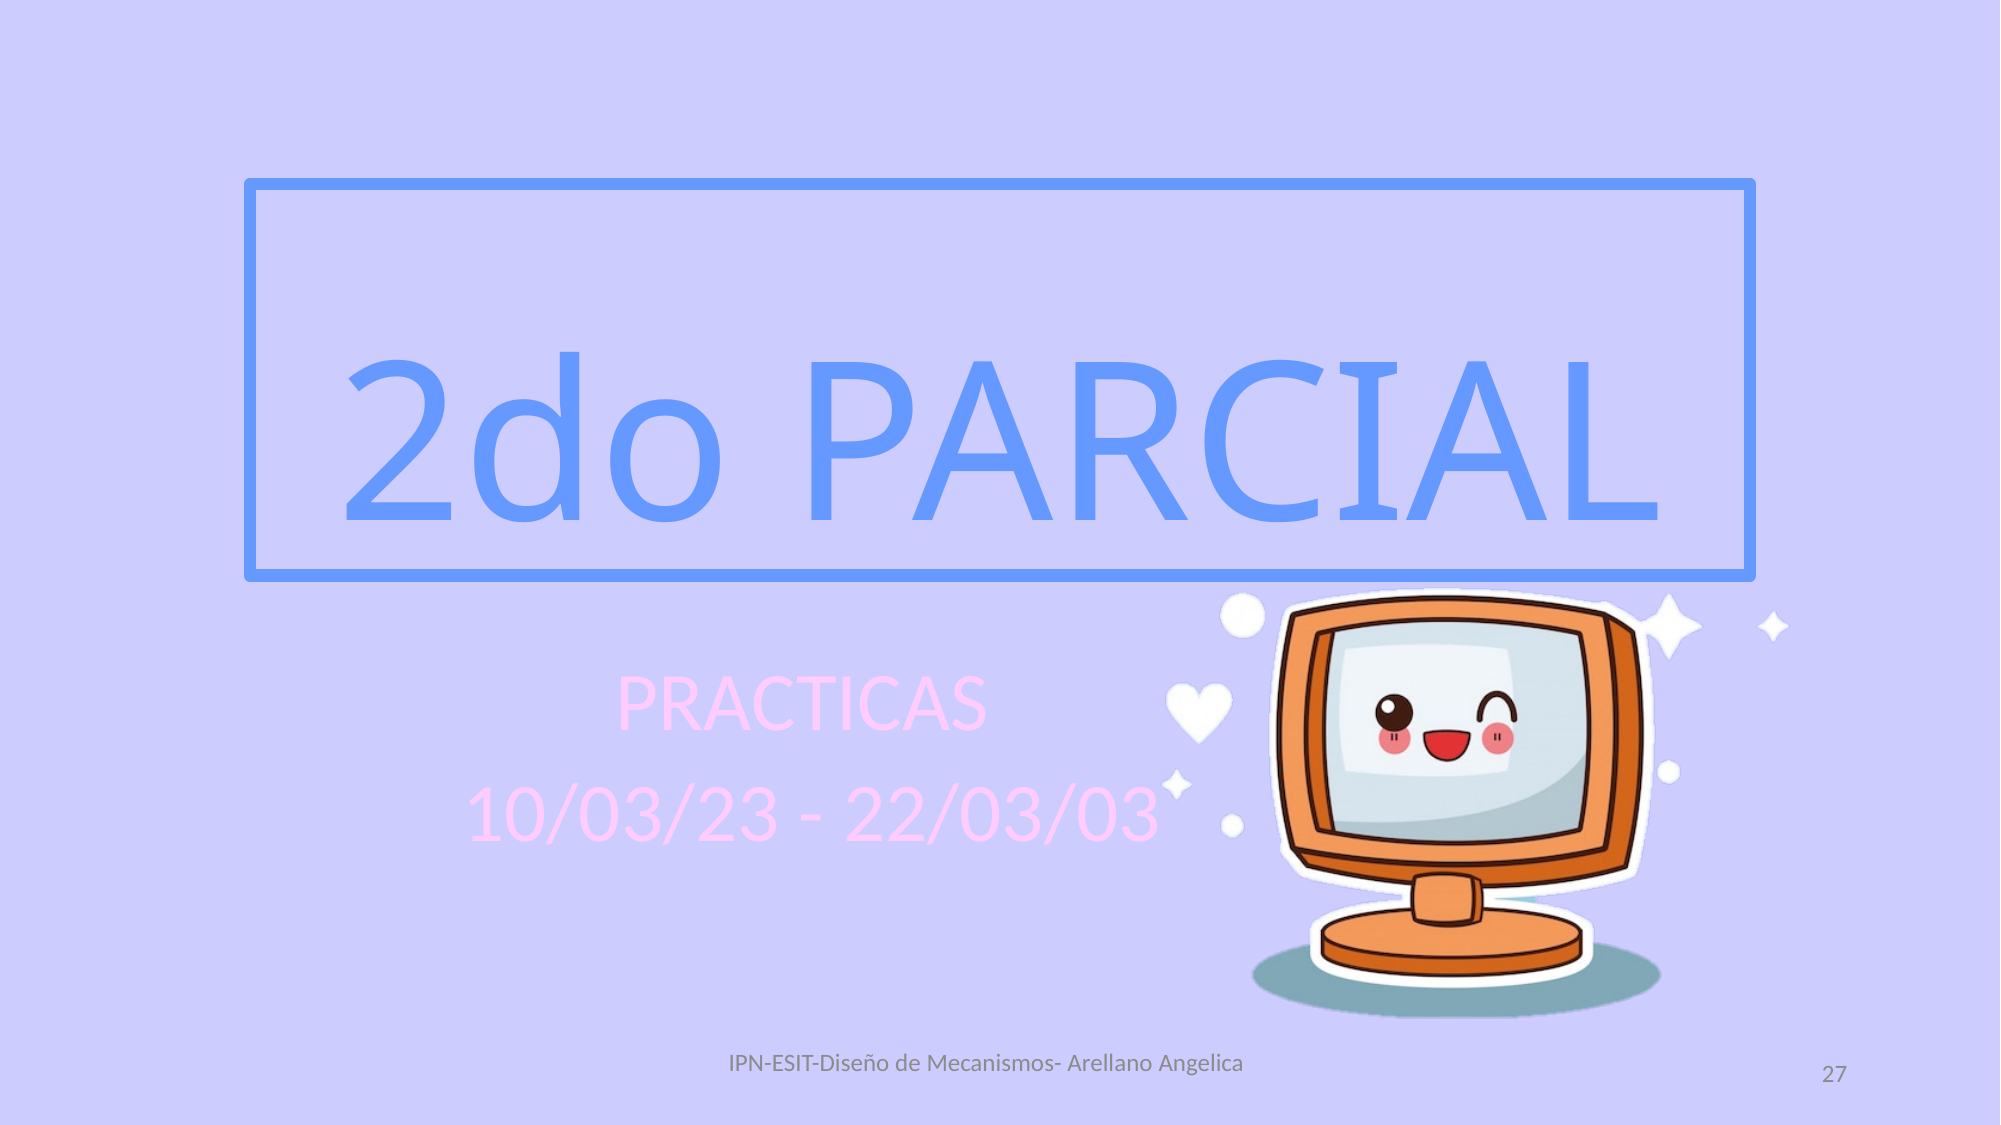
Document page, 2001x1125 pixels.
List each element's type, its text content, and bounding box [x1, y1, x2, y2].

picture [1088, 438, 1836, 1070]
subtitle PRACTICAS 10/03/23 - 22/03/03 [61, 650, 1088, 923]
slide_number 27 [1412, 1042, 1863, 1103]
footer IPN-ESIT-Diseño de Mecanismos- Arellano Angelica [652, 1031, 1328, 1092]
title 2do PARCIAL [249, 184, 1750, 576]
